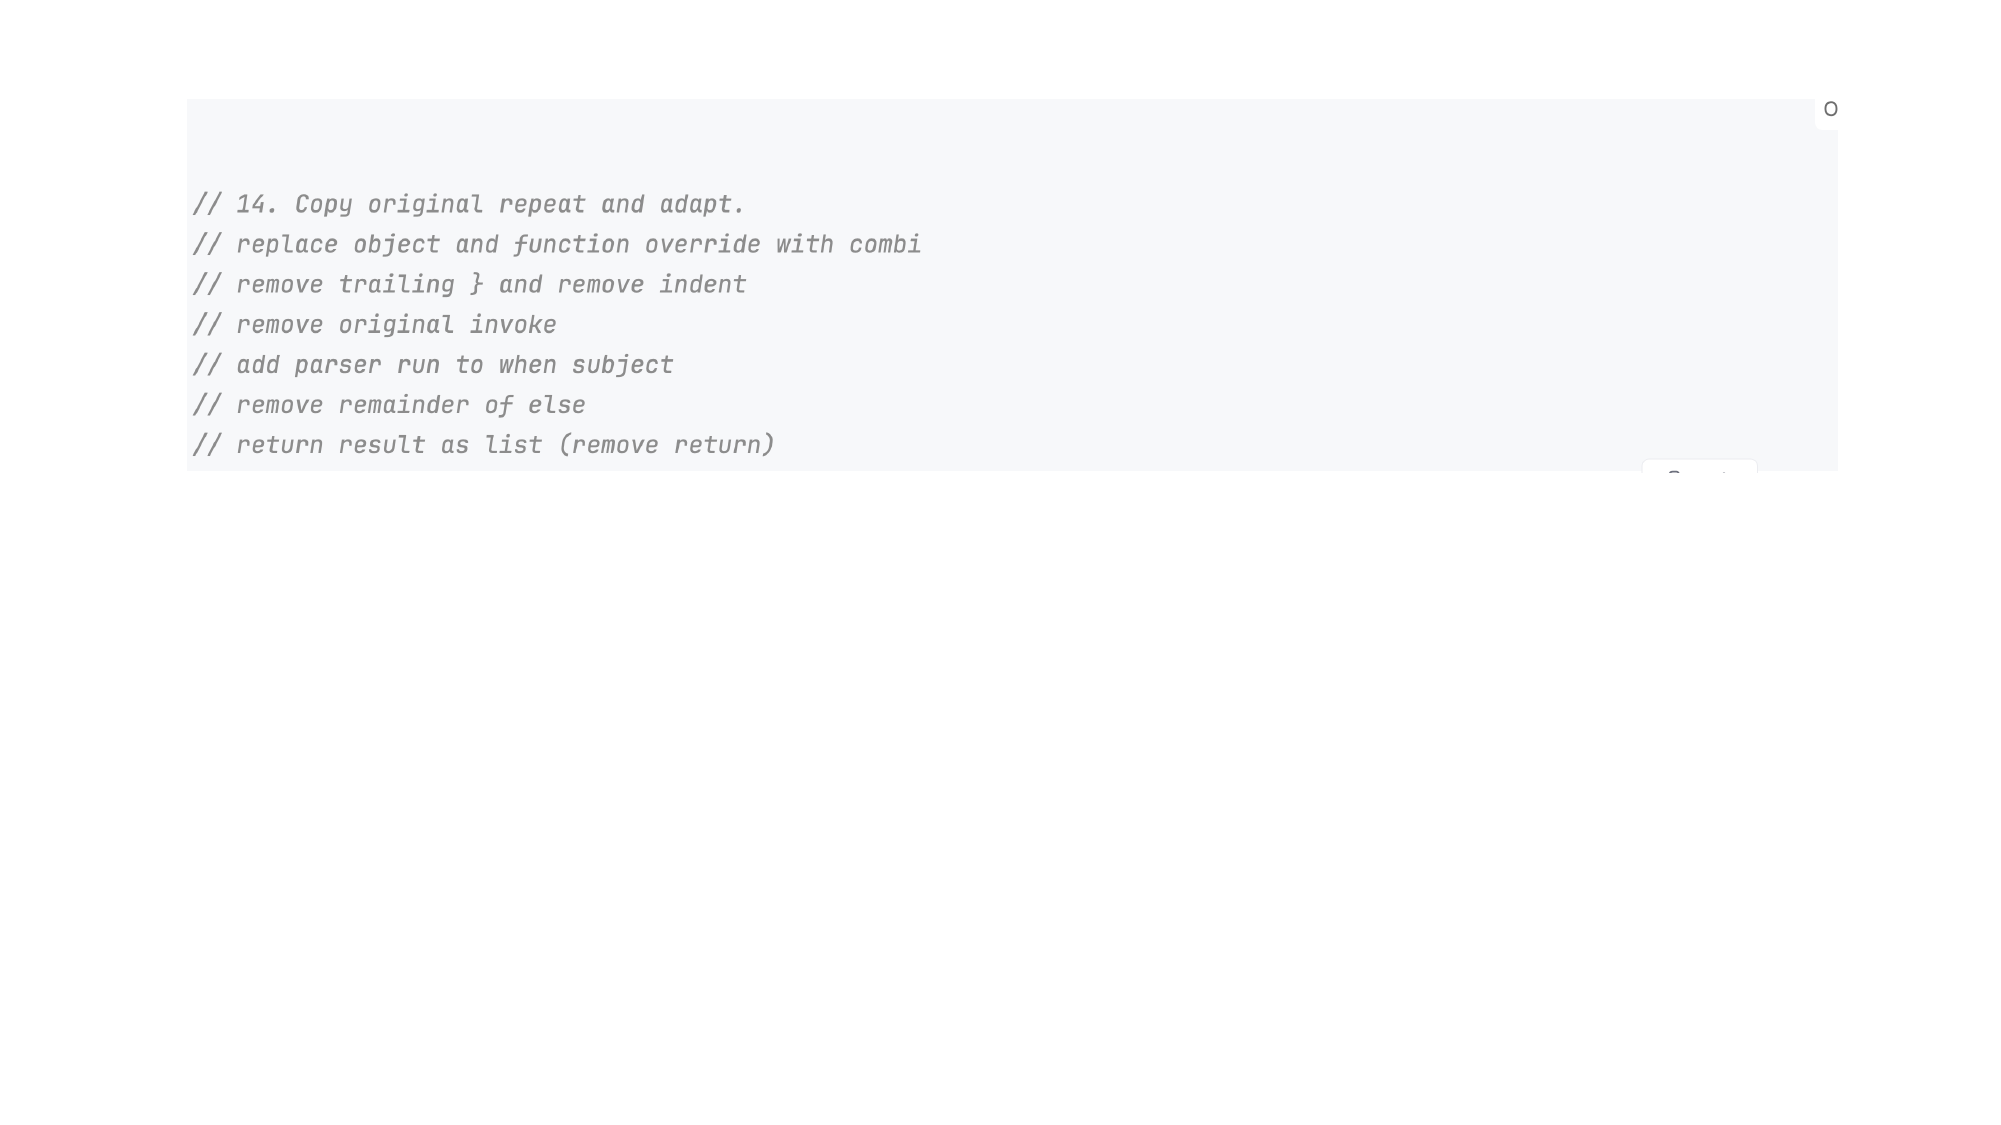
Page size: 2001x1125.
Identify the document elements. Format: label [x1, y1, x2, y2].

picture [186, 98, 1838, 474]
